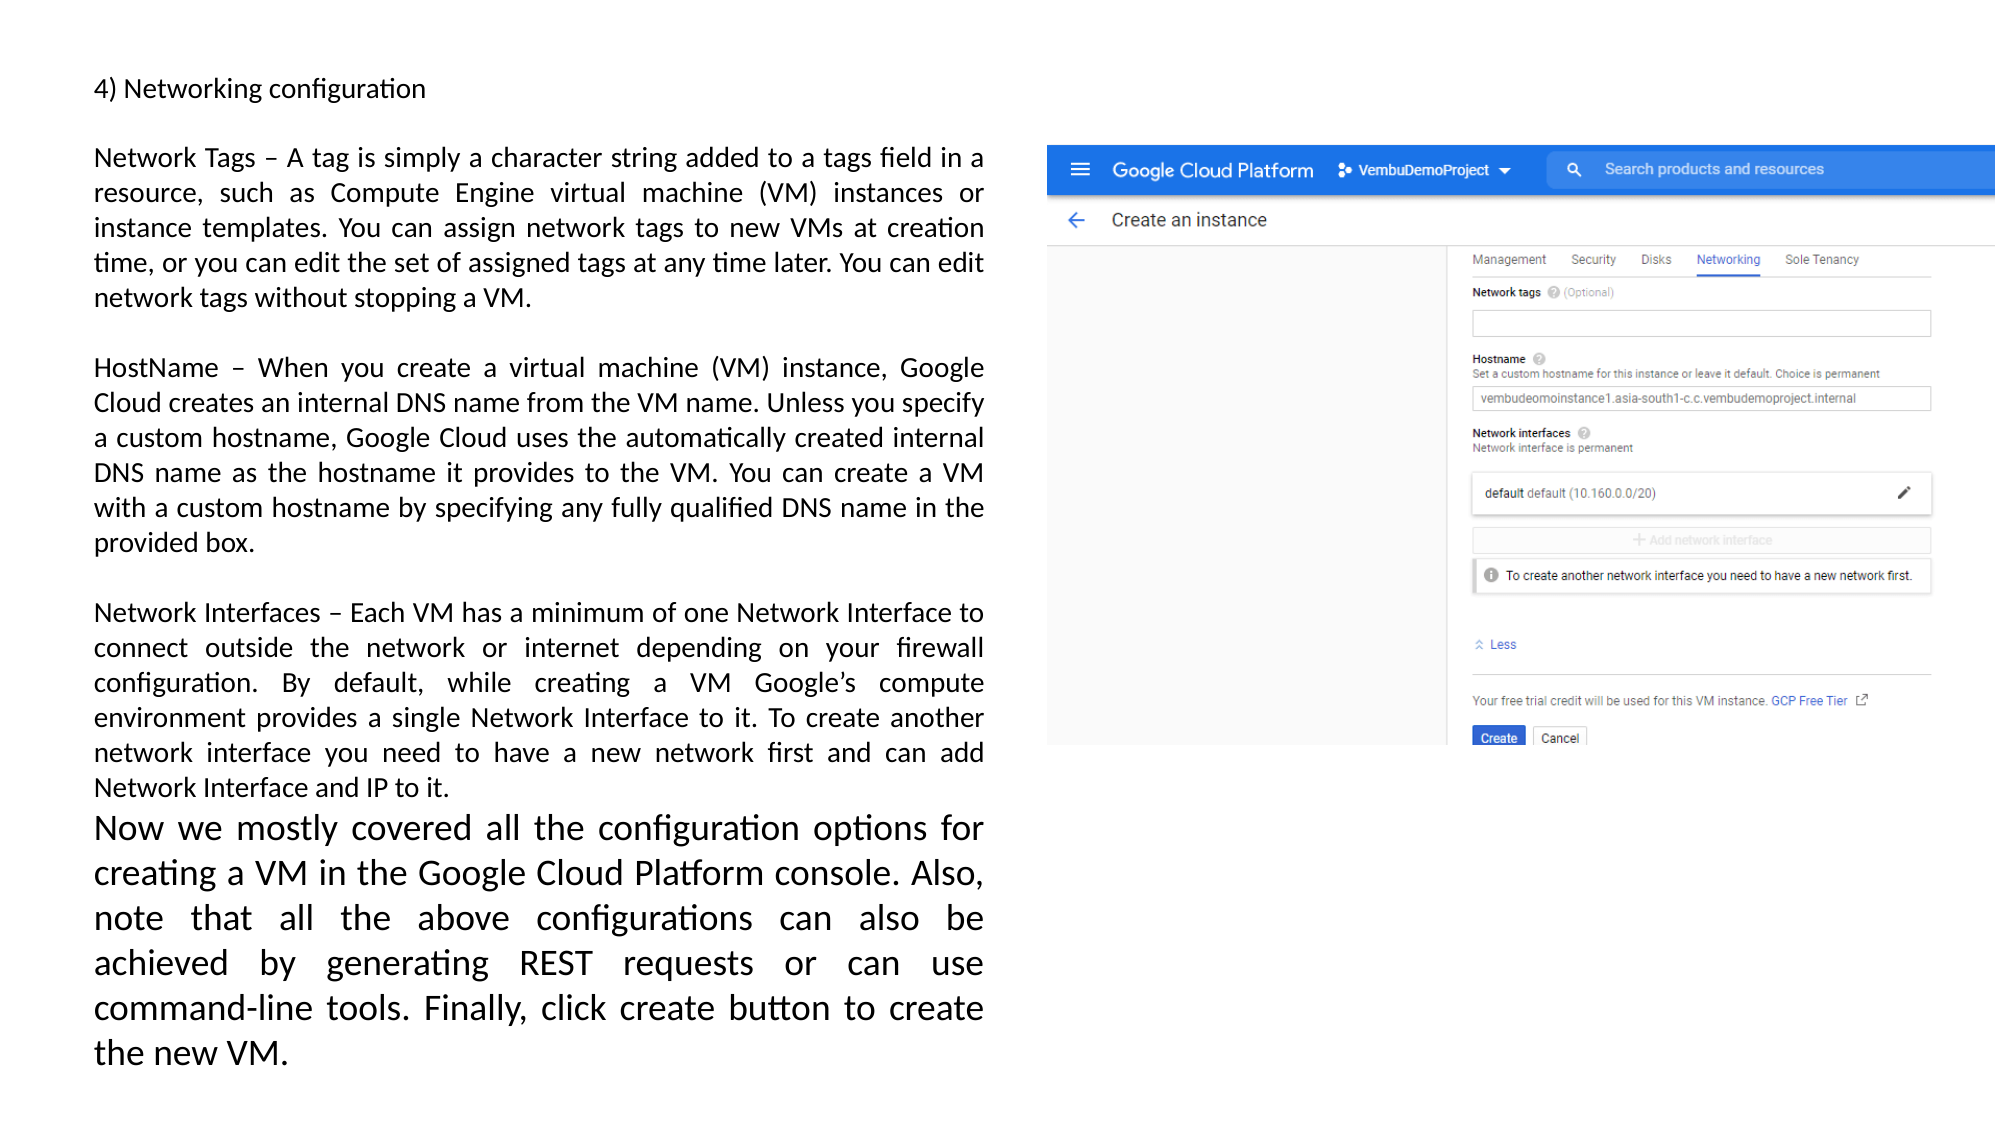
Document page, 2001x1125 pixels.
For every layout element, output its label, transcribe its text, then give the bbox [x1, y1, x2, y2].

text_box 4) Networking configuration Network Tags – A tag is simply a character string added to a tags field in a resource, such as Compute Engine virtual machine (VM) instances or instance templates. You can assign network tags to new VMs at creation time, or you can edit the set of assigned tags at any time later. You can edit network tags without stopping a VM. HostName – When you create a virtual machine (VM) instance, Google Cloud creates an internal DNS name from the VM name. Unless you specify a custom hostname, Google Cloud uses the automatically created internal DNS name as the hostname it provides to the VM. You can create a VM with a custom hostname by specifying any fully qualified DNS name in the provided box. Network Interfaces – Each VM has a minimum of one Network Interface to connect outside the network or internet depending on your firewall configuration. By default, while creating a VM Google’s compute environment provides a single Network Interface to it. To create another network interface you need to have a new network first and can add Network Interface and IP to it. Now we mostly covered all the configuration options for creating a VM in the Google Cloud Platform console. Also, note that all the above configurations can also be achieved by generating REST requests or can use command-line tools. Finally, click create button to create the new VM. [78, 61, 1000, 1081]
picture [1047, 144, 1995, 745]
